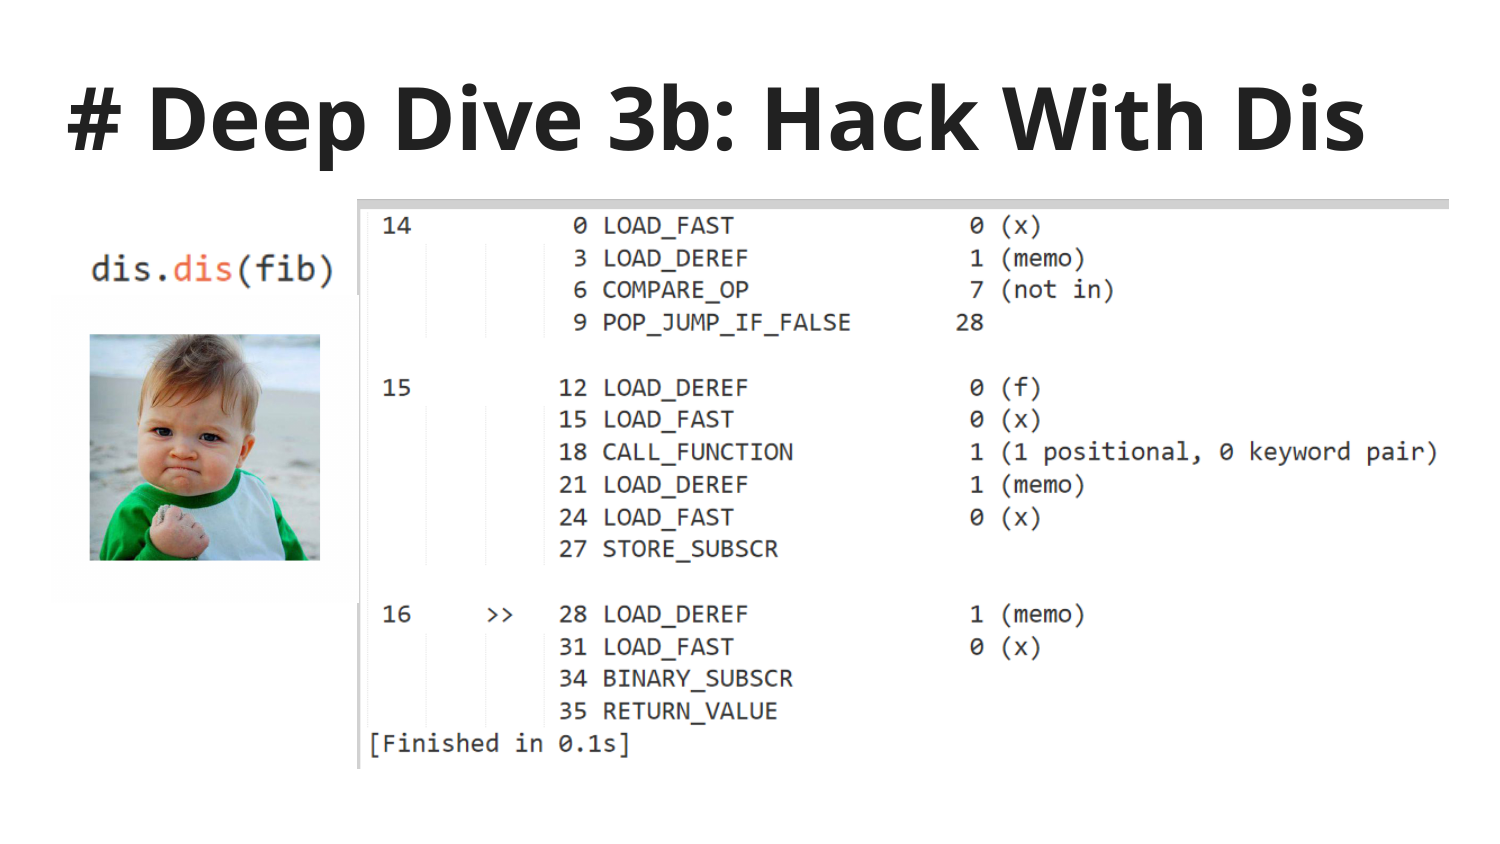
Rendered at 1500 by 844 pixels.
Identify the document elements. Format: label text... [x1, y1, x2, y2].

picture [50, 199, 1450, 769]
title # Deep Dive 3b: Hack With Dis [51, 48, 1449, 180]
